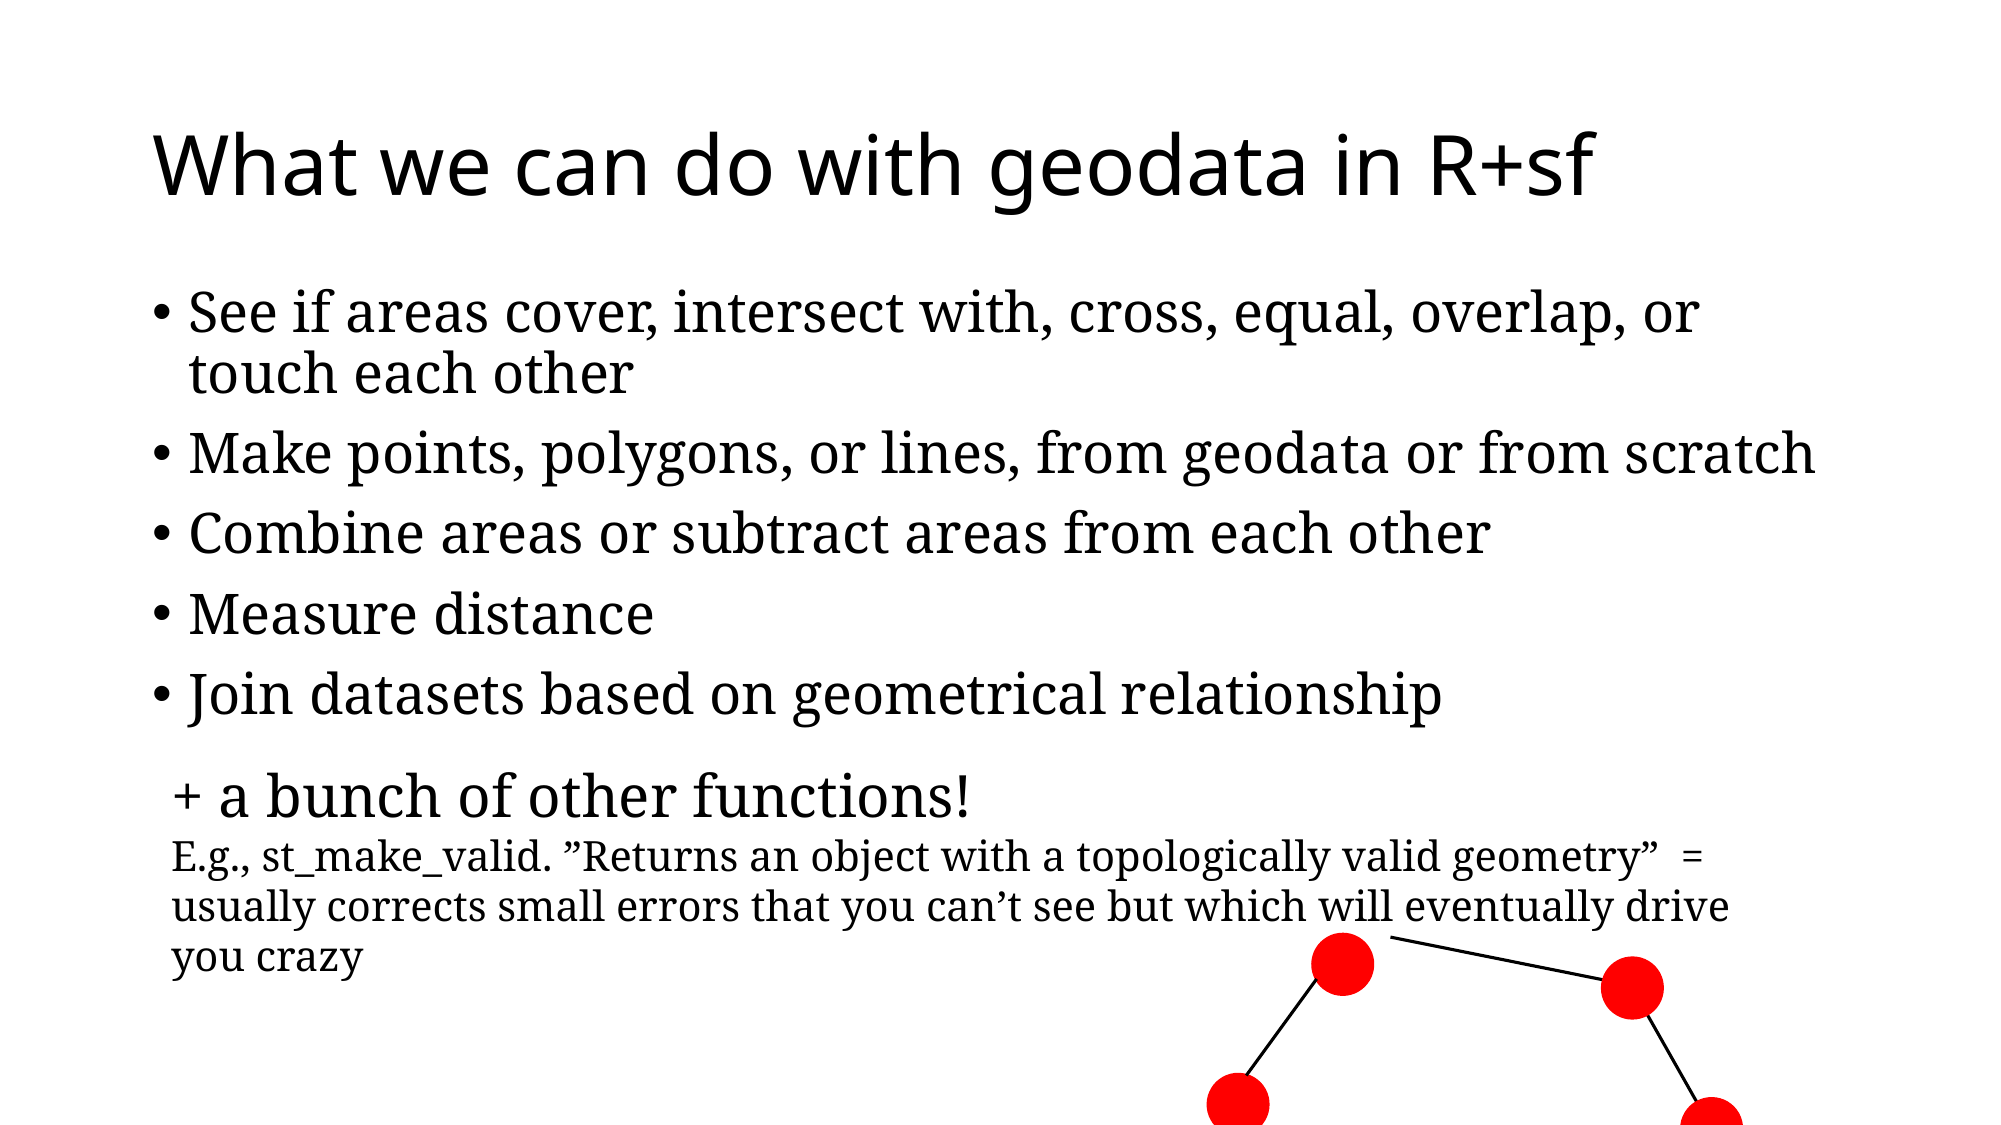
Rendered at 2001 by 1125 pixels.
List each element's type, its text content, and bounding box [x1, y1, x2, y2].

list See if areas cover, intersect with, cross, equal, overlap, or touch each other Make points, polygons, or lines, from geodata or from scratch Combine areas or subtract areas from each other Measure distance Join datasets based on geometrical relationship [137, 277, 1863, 775]
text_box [1211, 919, 1735, 1125]
text_box + a bunch of other functions! E.g., st_make_valid. ”Returns an object with a topologically valid geometry” = usually corrects small errors that you can’t see but which will eventually drive you crazy [156, 751, 1781, 987]
text_box What we can do with geodata in R+sf [137, 59, 1863, 277]
